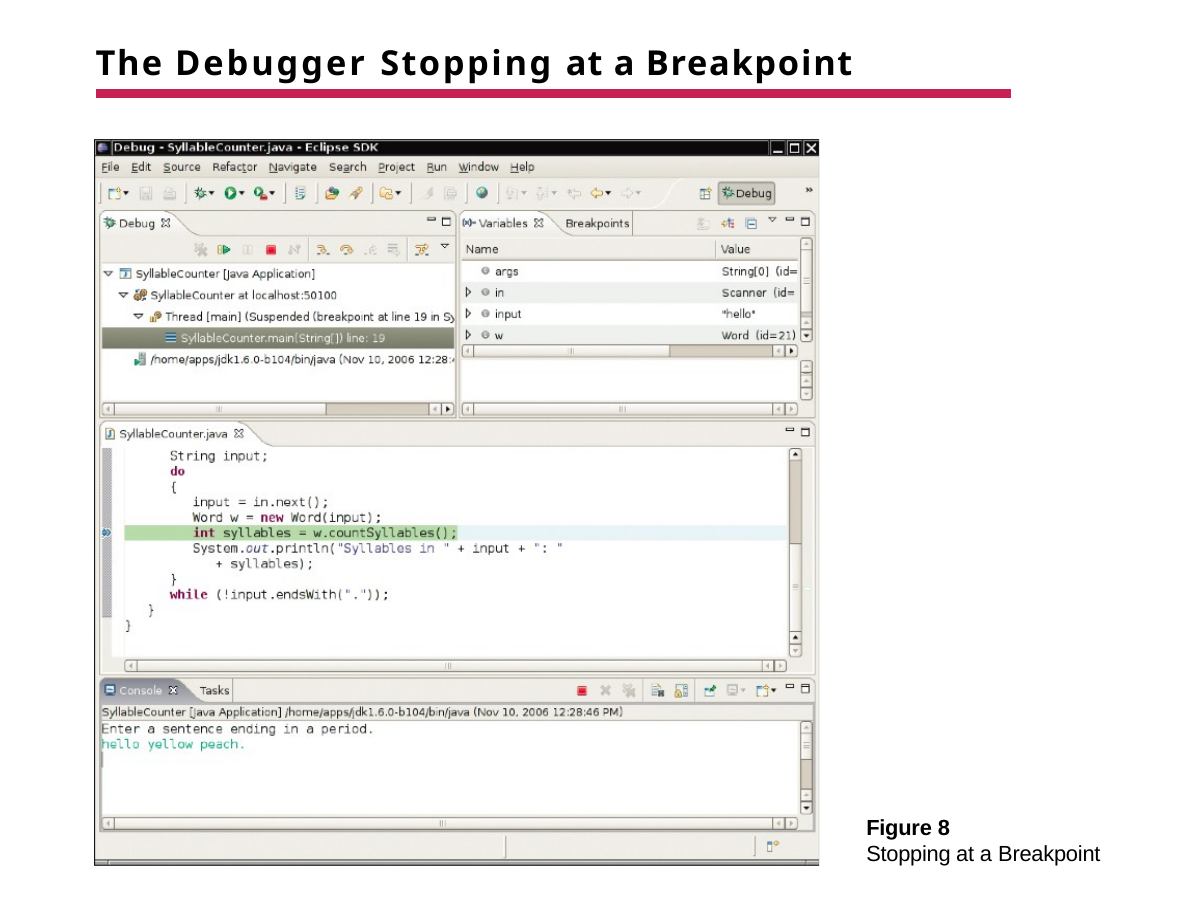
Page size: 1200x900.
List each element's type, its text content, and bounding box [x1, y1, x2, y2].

text_box [93, 137, 820, 869]
text_box Figure 8 Stopping at a Breakpoint [864, 813, 1107, 866]
title The Debugger Stopping at a Breakpoint [93, 40, 1107, 192]
